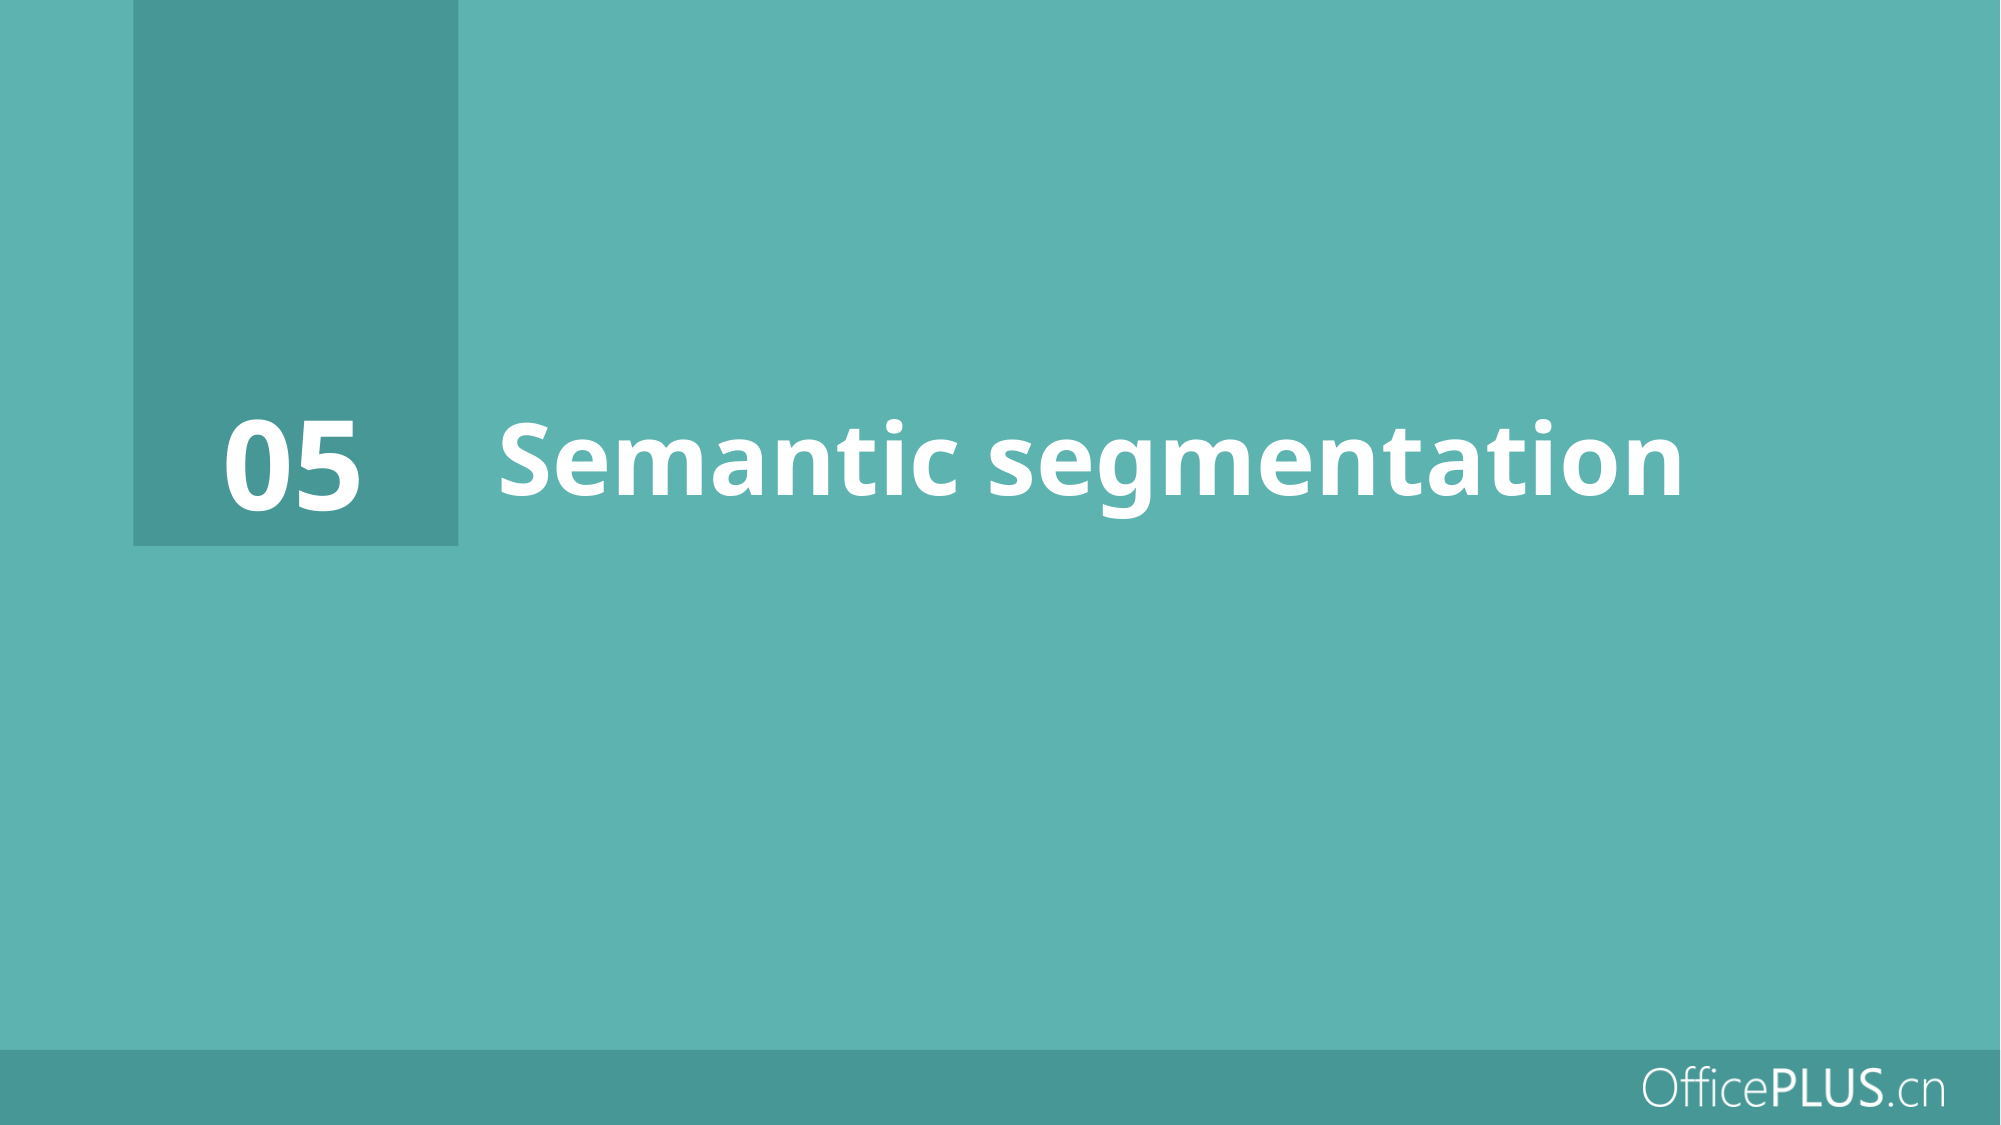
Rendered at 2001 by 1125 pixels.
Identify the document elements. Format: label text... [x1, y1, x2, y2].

picture [1643, 1066, 1944, 1107]
list Semantic segmentation [482, 401, 1712, 545]
list 05 [133, 394, 455, 545]
